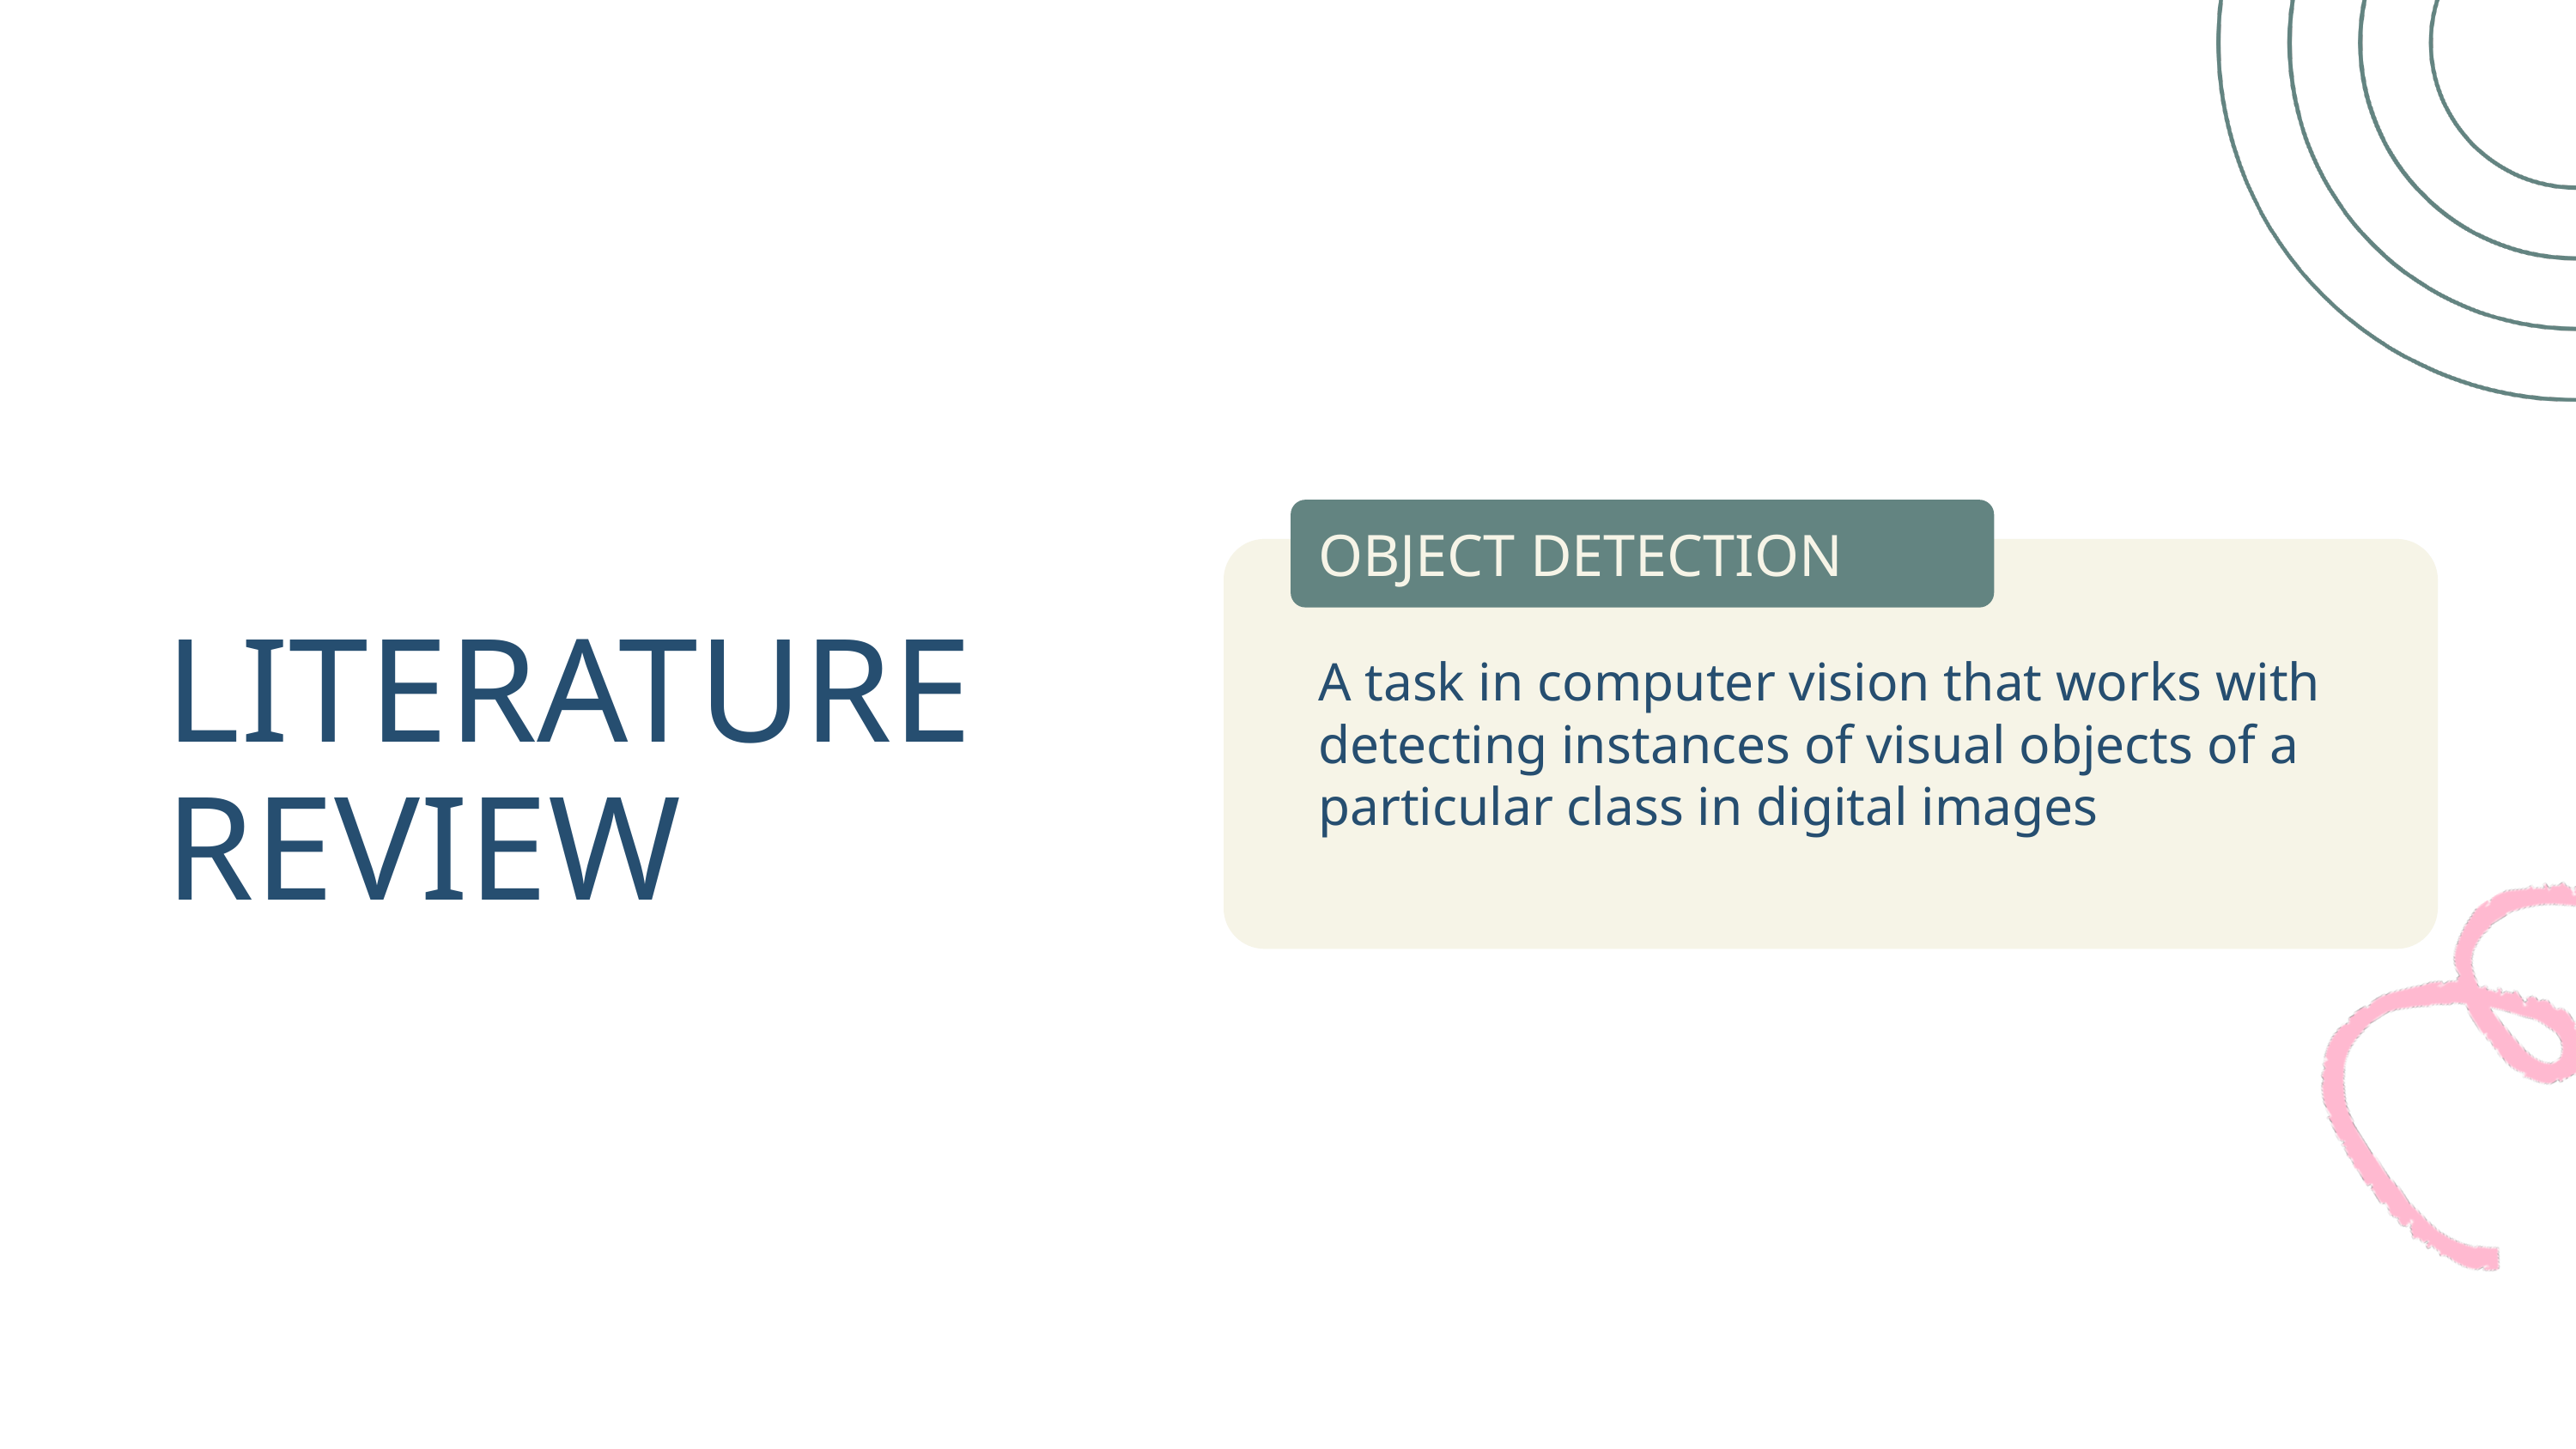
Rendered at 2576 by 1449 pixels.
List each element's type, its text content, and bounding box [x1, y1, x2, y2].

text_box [1223, 499, 2439, 949]
picture [2216, 0, 2576, 402]
text_box LITERATURE REVIEW [165, 613, 1218, 929]
picture [2272, 846, 2576, 1305]
